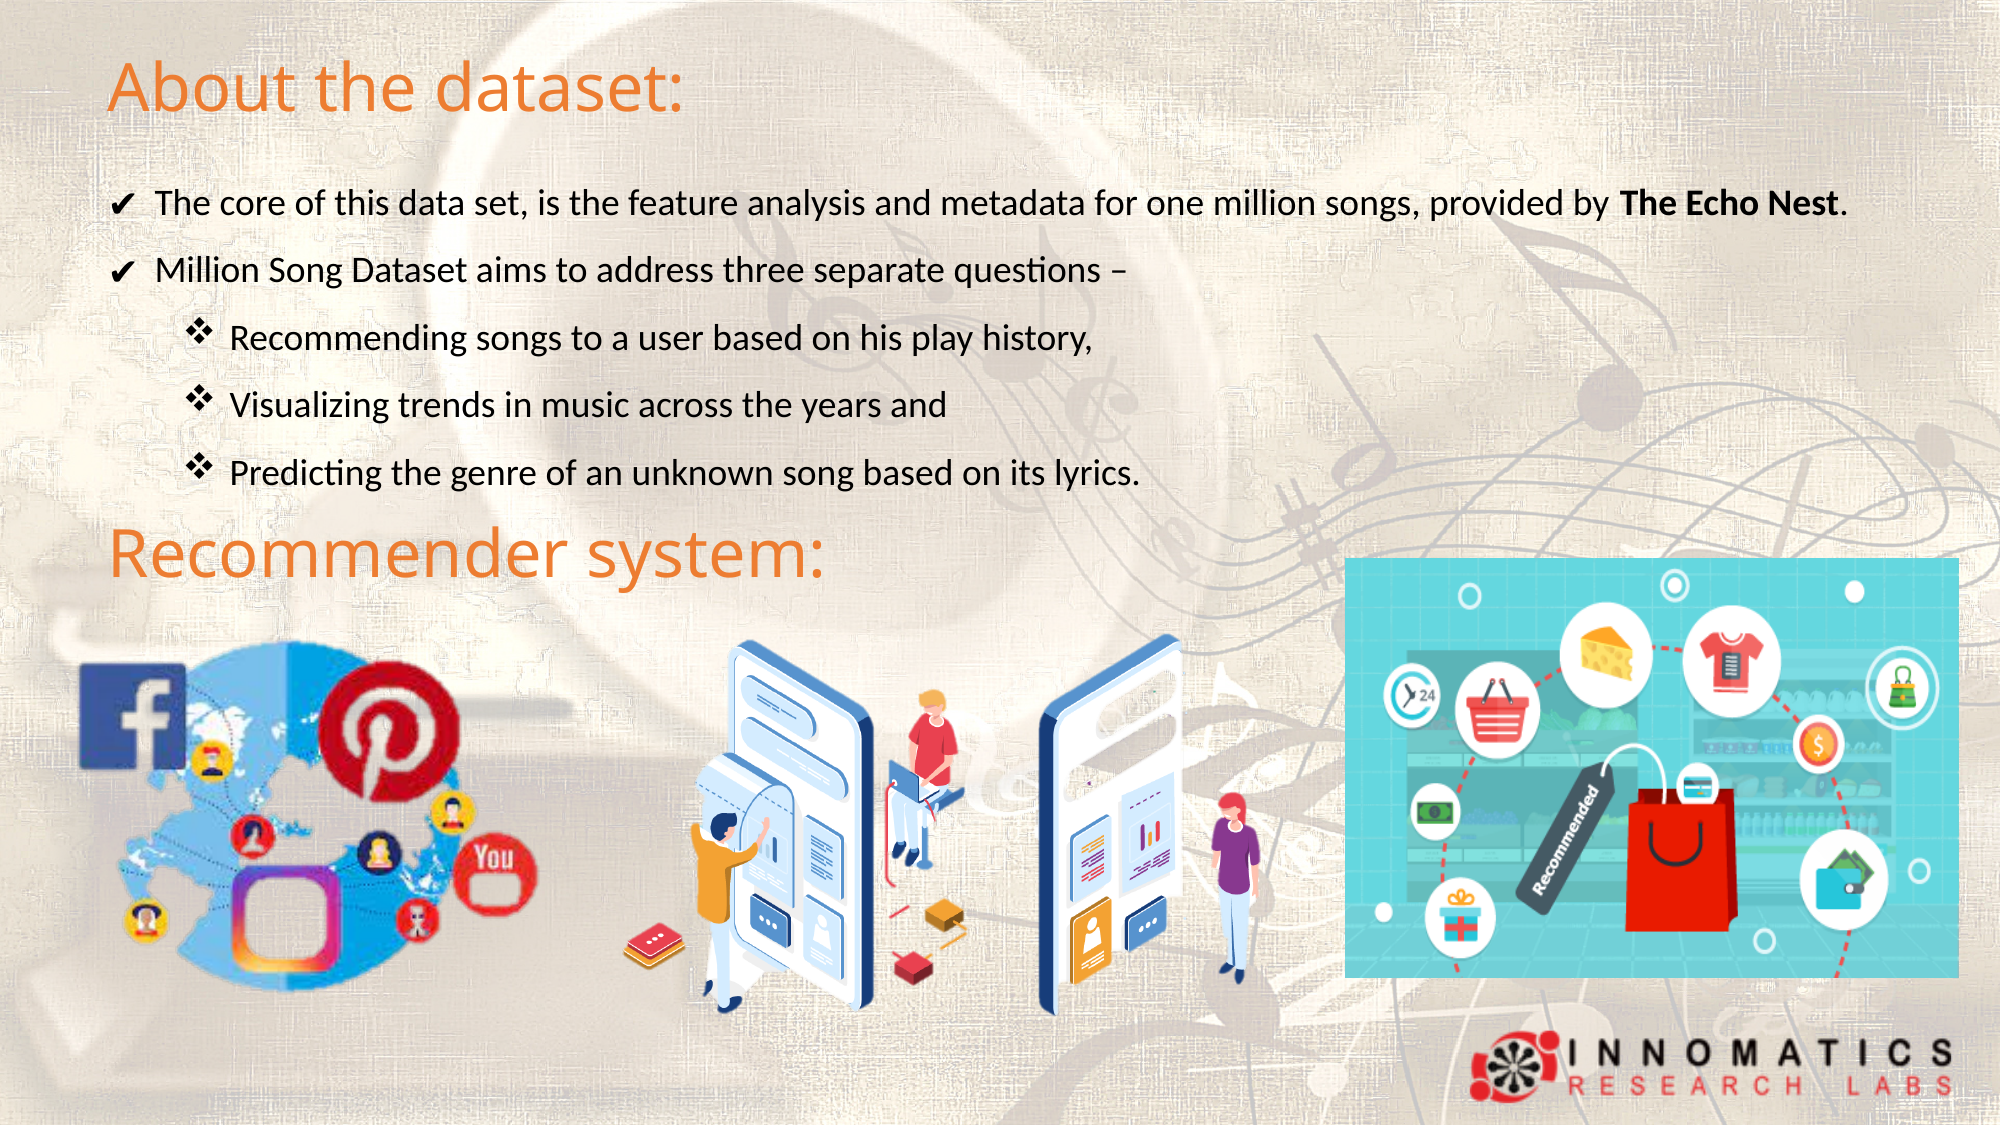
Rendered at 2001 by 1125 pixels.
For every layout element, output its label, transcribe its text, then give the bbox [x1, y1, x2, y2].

picture [33, 617, 556, 1019]
text_box The core of this data set, is the feature analysis and metadata for one million songs, provided by The Echo Nest. Million Song Dataset aims to address three separate questions – Recommending songs to a user based on his play history, Visualizing trends in music across the years and Predicting the genre of an unknown song based on its lyrics. [92, 147, 1921, 636]
picture [1445, 1014, 1975, 1125]
text_box About the dataset: [92, 52, 1094, 132]
picture [566, 566, 1317, 1093]
picture [1345, 558, 1959, 978]
text_box Recommender system: [92, 518, 1094, 598]
